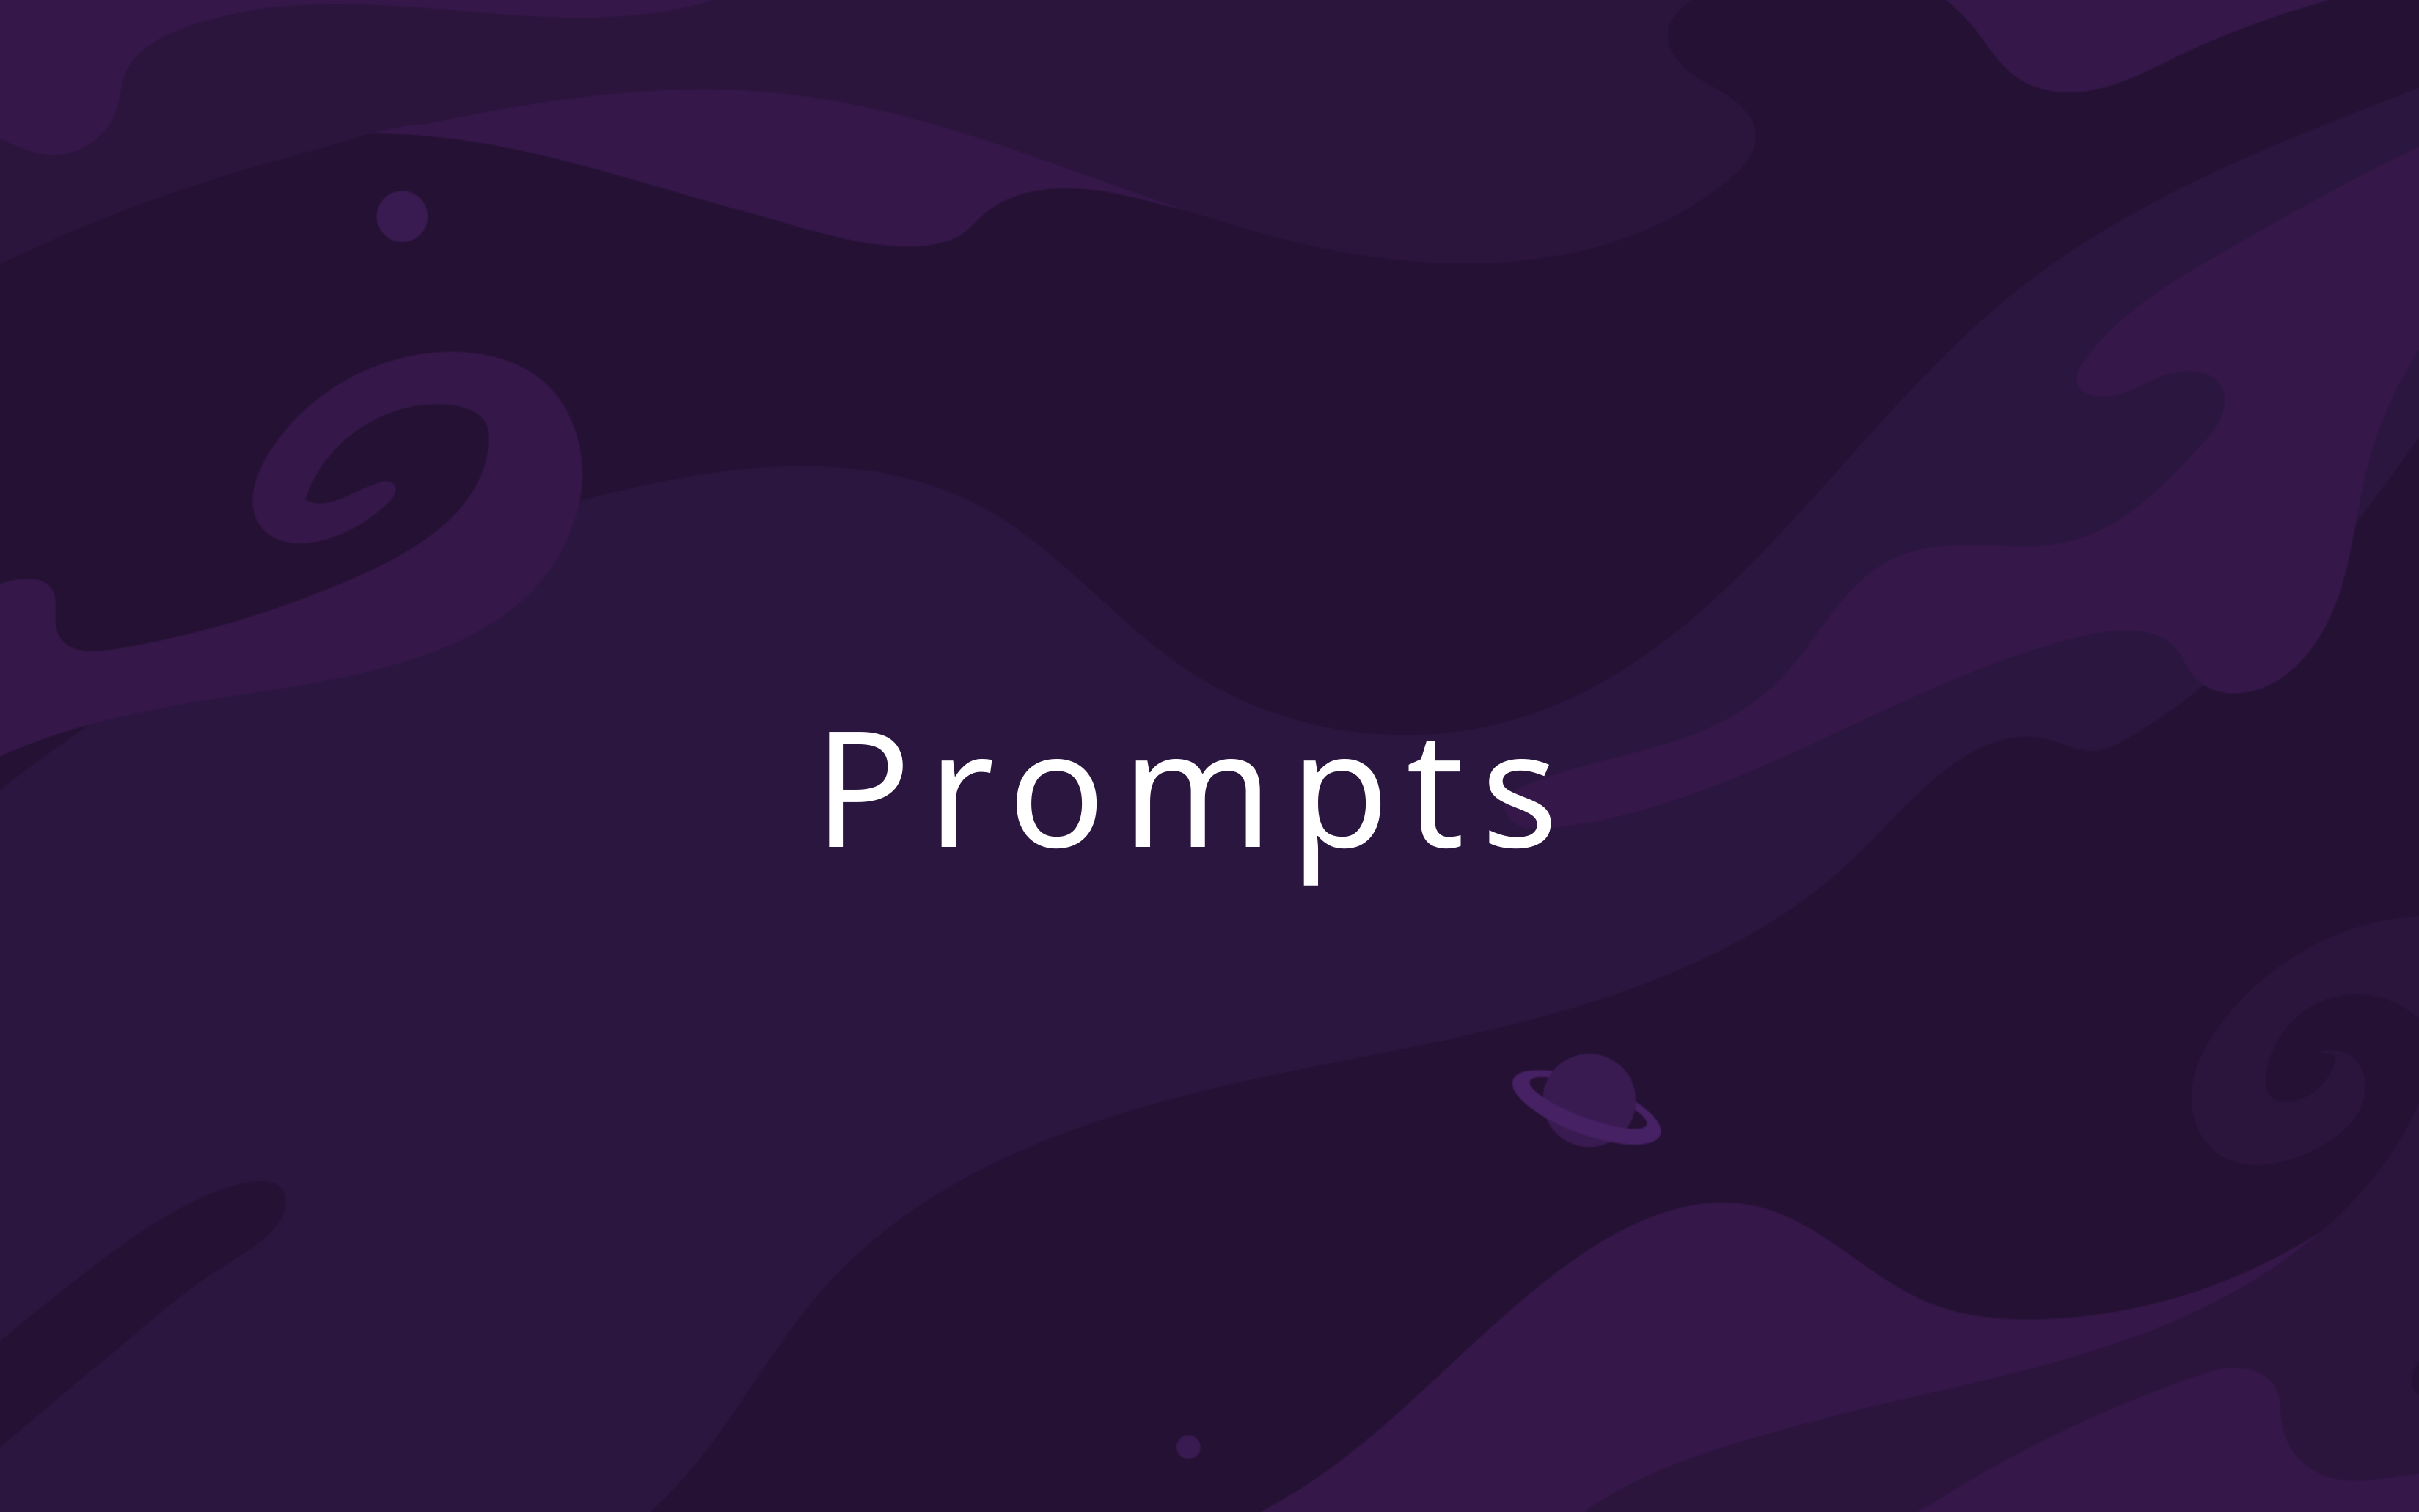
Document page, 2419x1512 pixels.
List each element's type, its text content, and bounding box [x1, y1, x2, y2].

picture [0, 0, 2419, 1512]
title Prompts [812, 684, 1606, 939]
